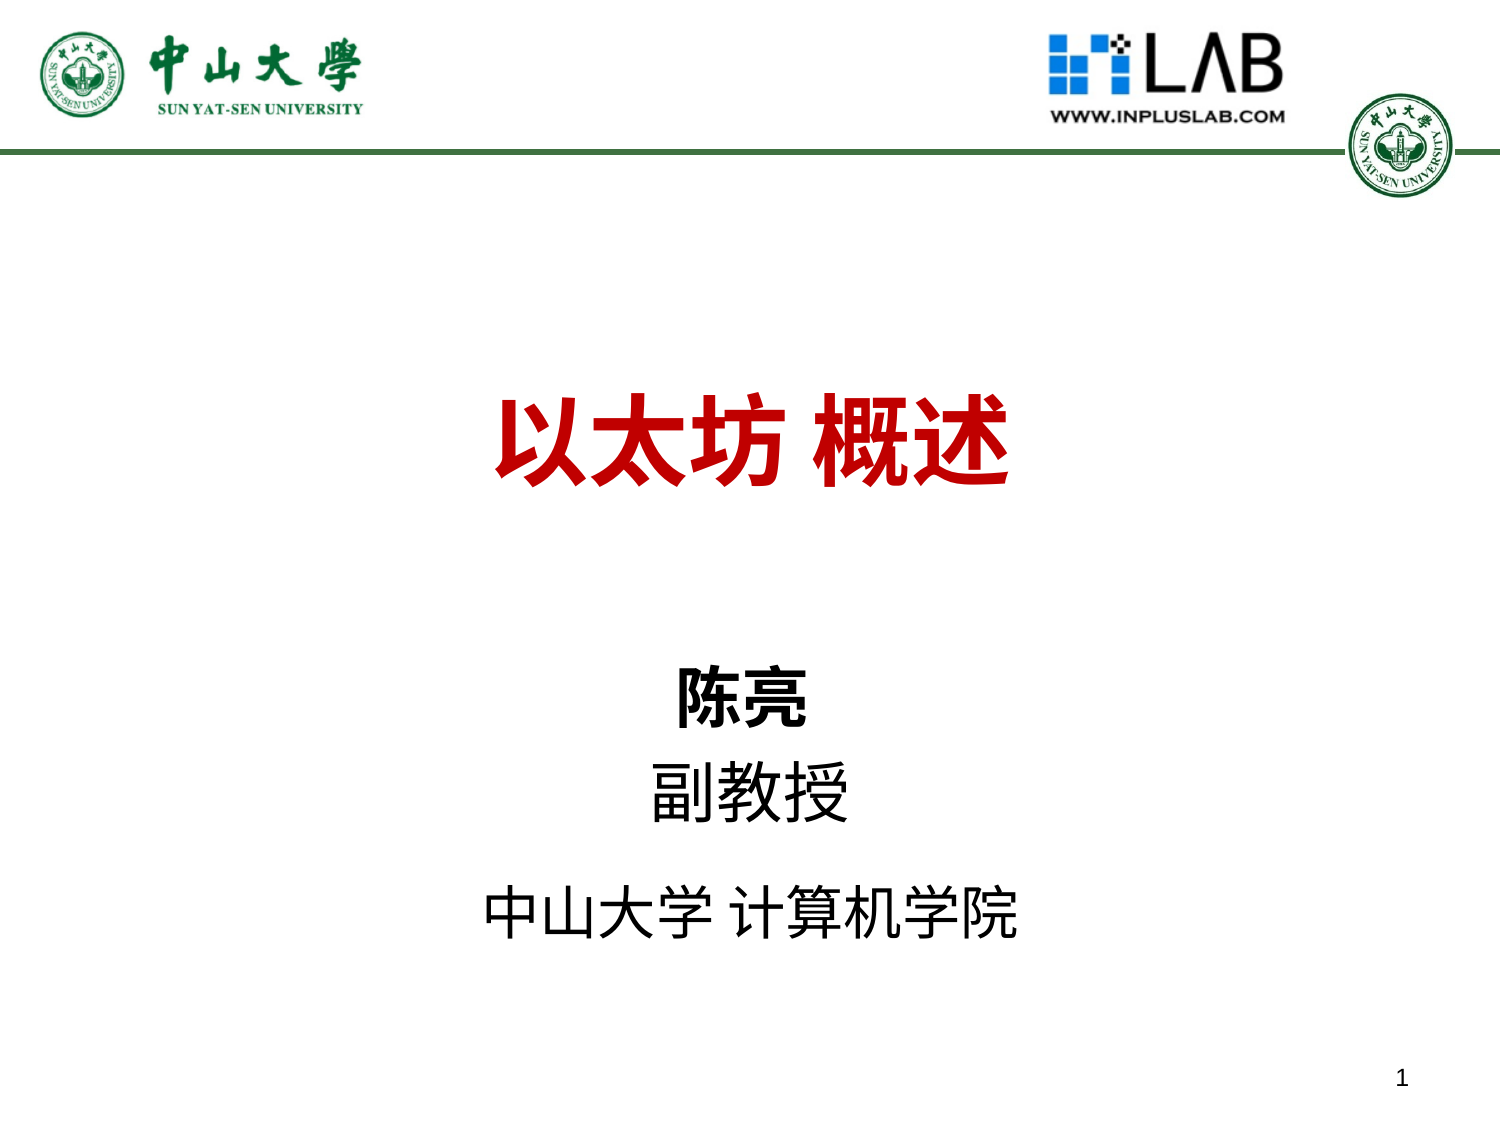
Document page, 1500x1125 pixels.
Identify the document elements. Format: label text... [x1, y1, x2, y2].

picture [37, 25, 375, 128]
picture [1345, 90, 1455, 200]
subtitle 陈亮 副教授 中山大学 计算机学院 [0, 648, 1500, 1014]
picture [1022, 4, 1333, 149]
title 以太坊 概述 [0, 283, 1500, 507]
